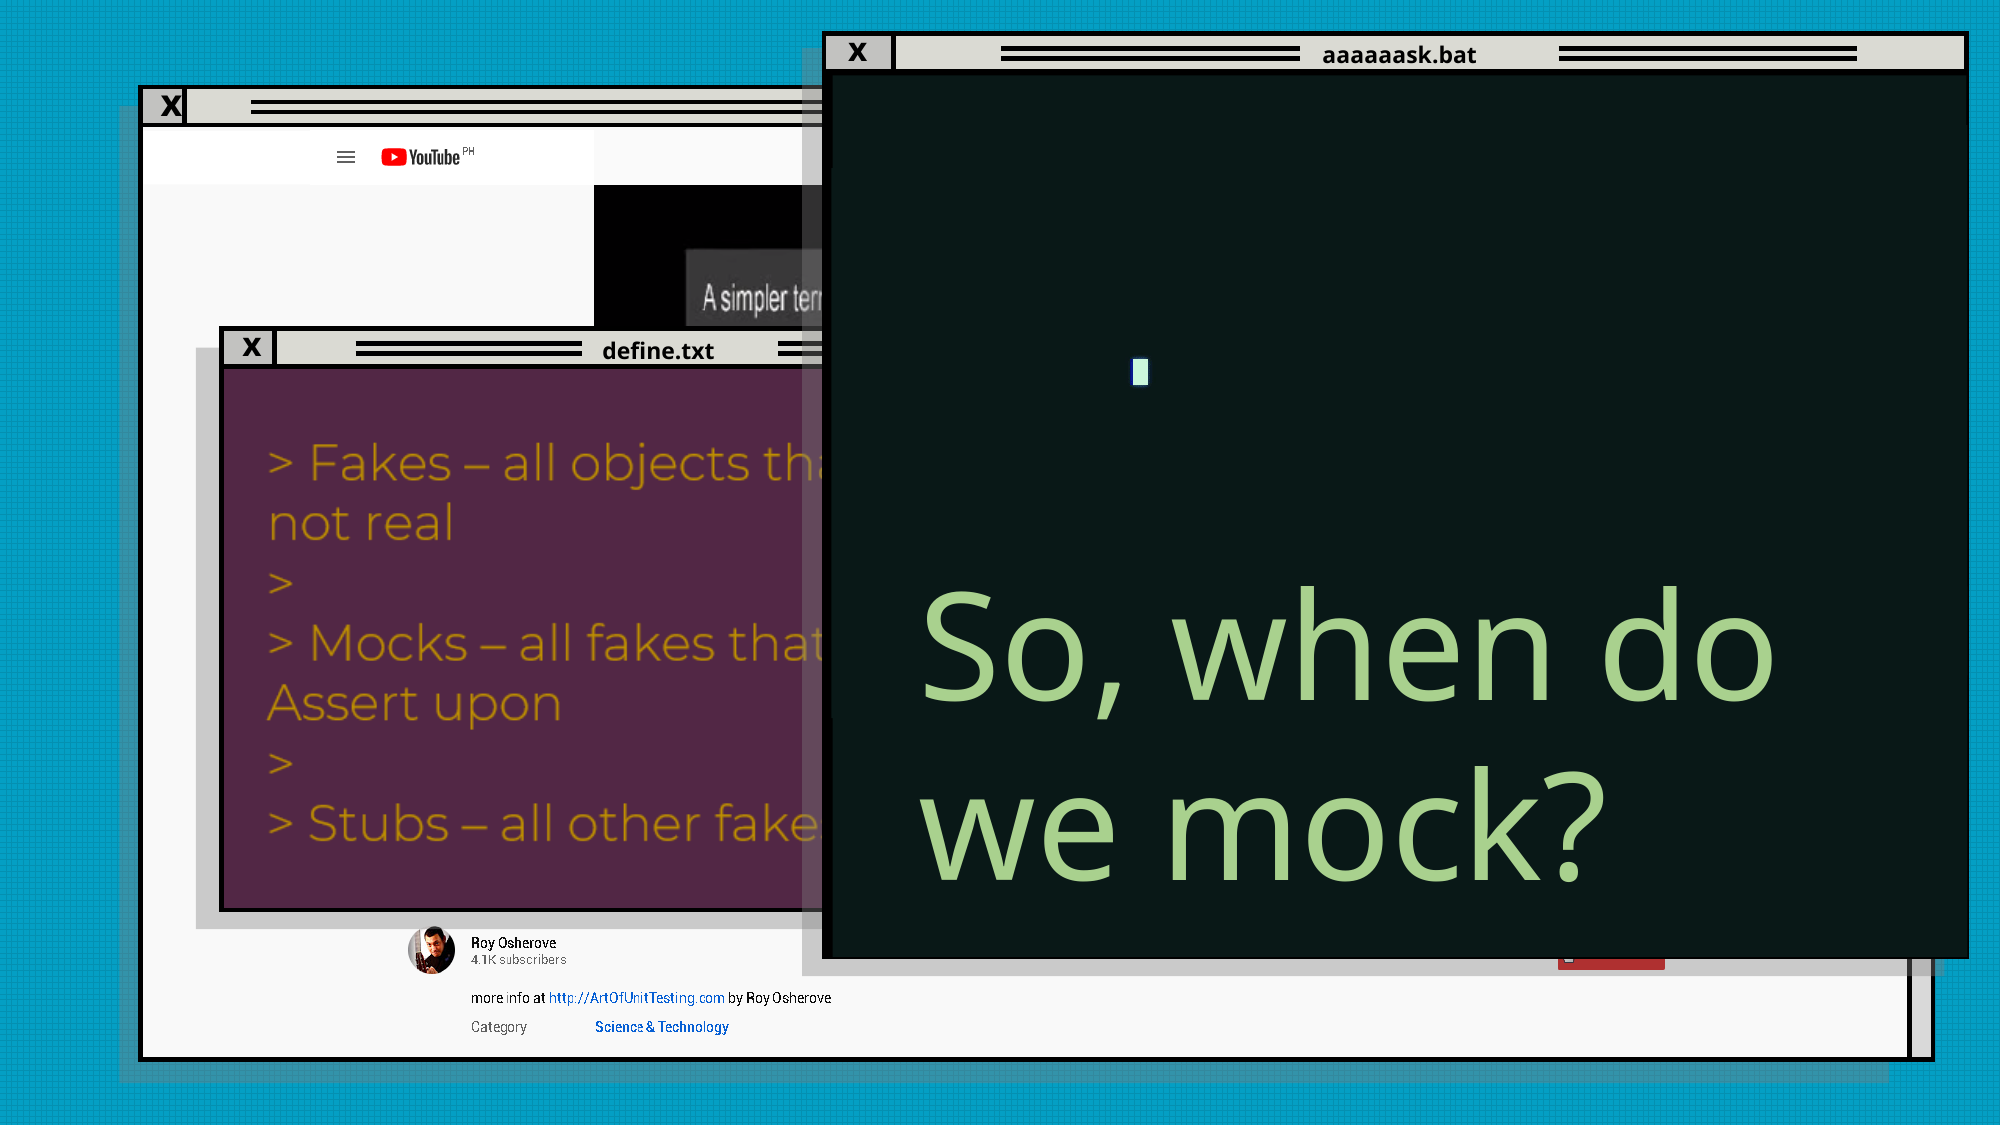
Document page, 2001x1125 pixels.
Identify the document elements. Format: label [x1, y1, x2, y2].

picture [310, 930, 1690, 1048]
picture [241, 407, 802, 882]
text_box [195, 315, 802, 930]
text_box [119, 70, 1934, 1084]
text_box [802, 19, 1967, 977]
picture [866, 76, 1655, 668]
picture [310, 130, 802, 315]
